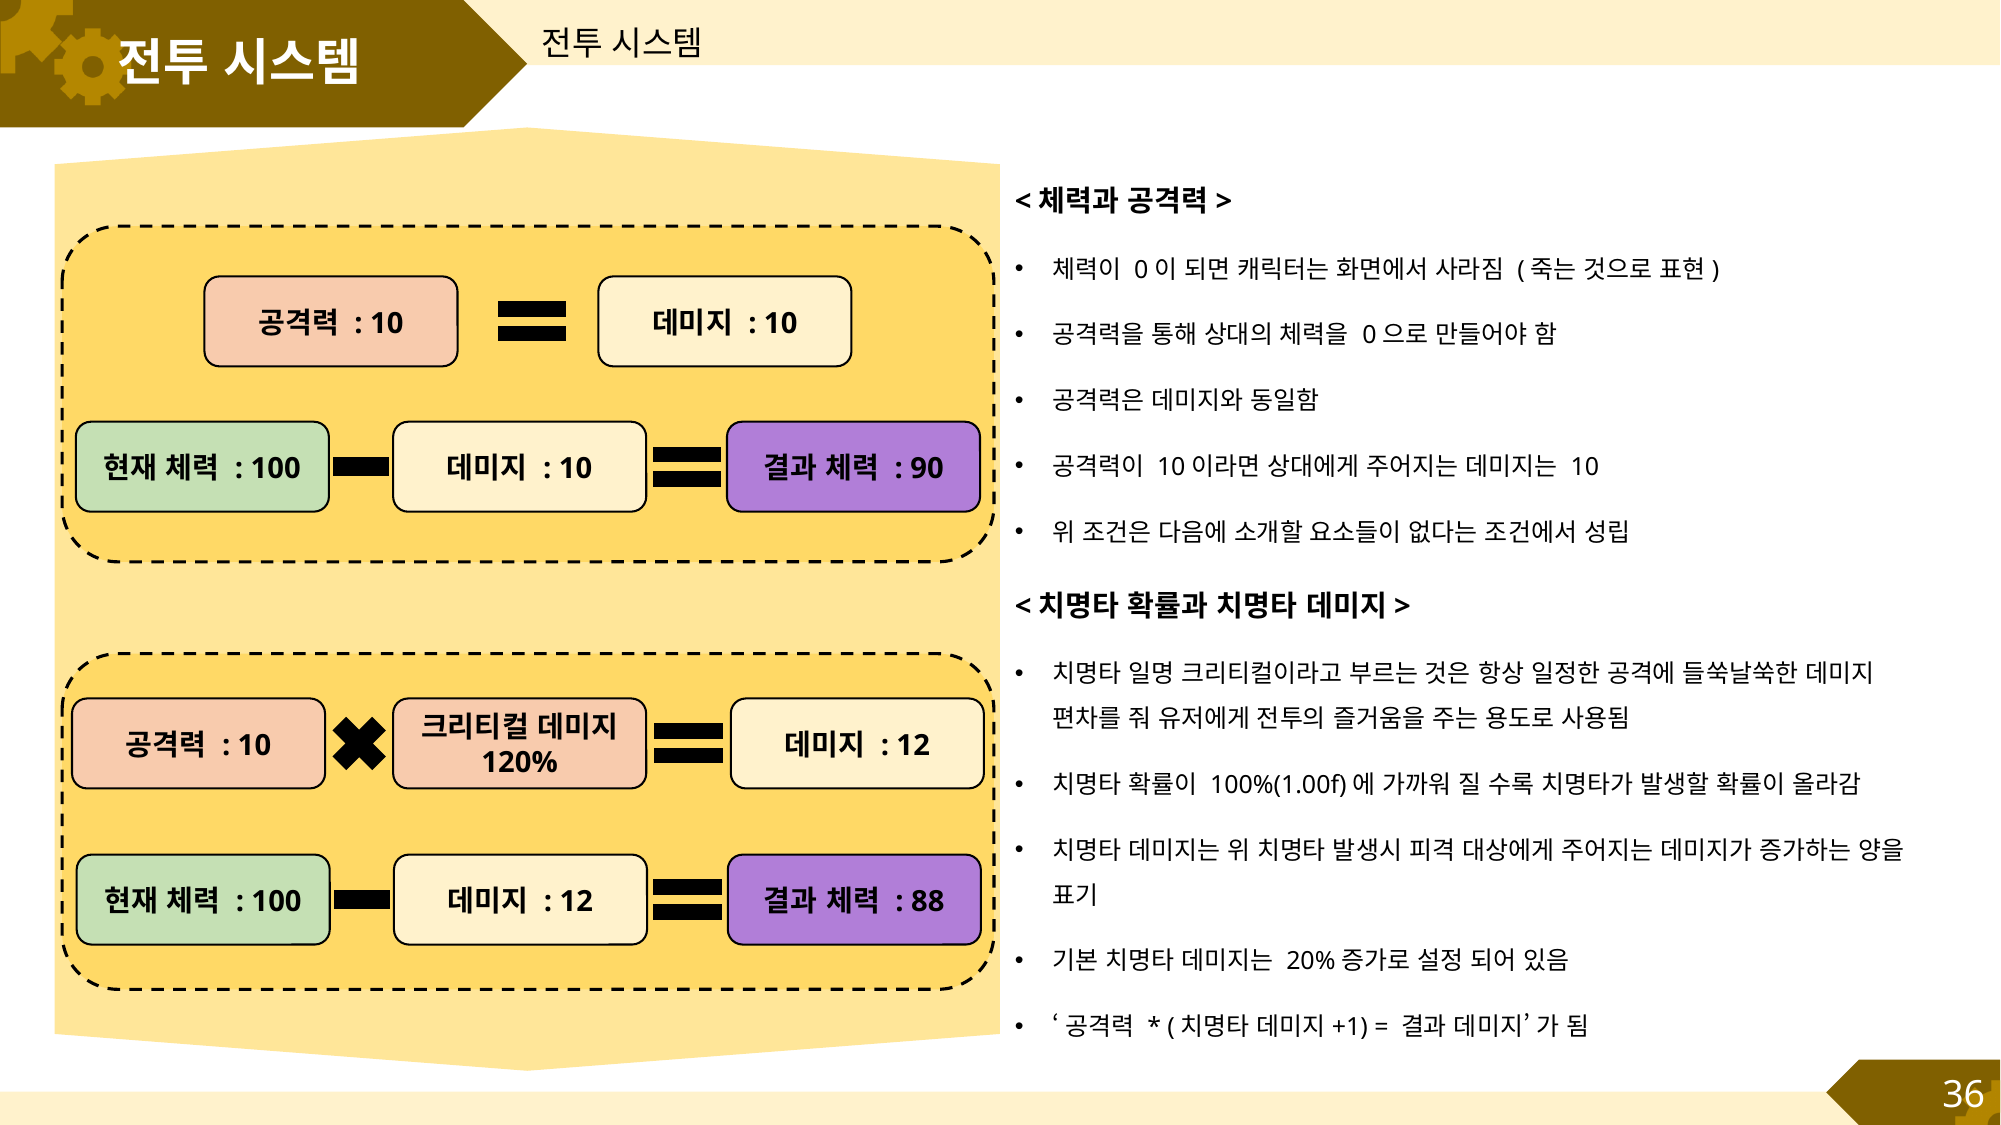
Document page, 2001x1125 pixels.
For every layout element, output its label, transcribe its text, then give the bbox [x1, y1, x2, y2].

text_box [62, 226, 994, 562]
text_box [62, 653, 994, 990]
list <체력과 공격력> 체력이 0이 되면 캐릭터는 화면에서 사라짐 (죽는 것으로 표현) 공격력을 통해 상대의 체력을 0으로 만들어야 함 공격력은 데미지와 동일함 공격력이 10이라면 상대에게 주어지는 데미지는 10 위 조건은 다음에 소개할 요소들이 없다는 조건에서 성립 [999, 148, 1946, 562]
slide_number 36 [1725, 1062, 2000, 1123]
title 전투 시스템 [17, 0, 462, 128]
list 전투 시스템 [527, 0, 1946, 65]
list <치명타 확률과 치명타 데미지> 치명타 일명 크리티컬이라고 부르는 것은 항상 일정한 공격에 들쑥날쑥한 데미지 편차를 줘 유저에게 전투의 즐거움을 주는 용도로 사용됨 치명타 확률이 100%(1.00f)에 가까워 질 수록 치명타가 발생할 확률이 올라감 치명타 데미지는 위 치명타 발생시 피격 대상에게 주어지는 데미지가 증가하는 양을 표기 기본 치명타 데미지는 20%증가로 설정 되어 있음 ‘공격력 * (치명타 데미지+1) = 결과 데미지’ 가 됨 [999, 562, 1946, 1048]
